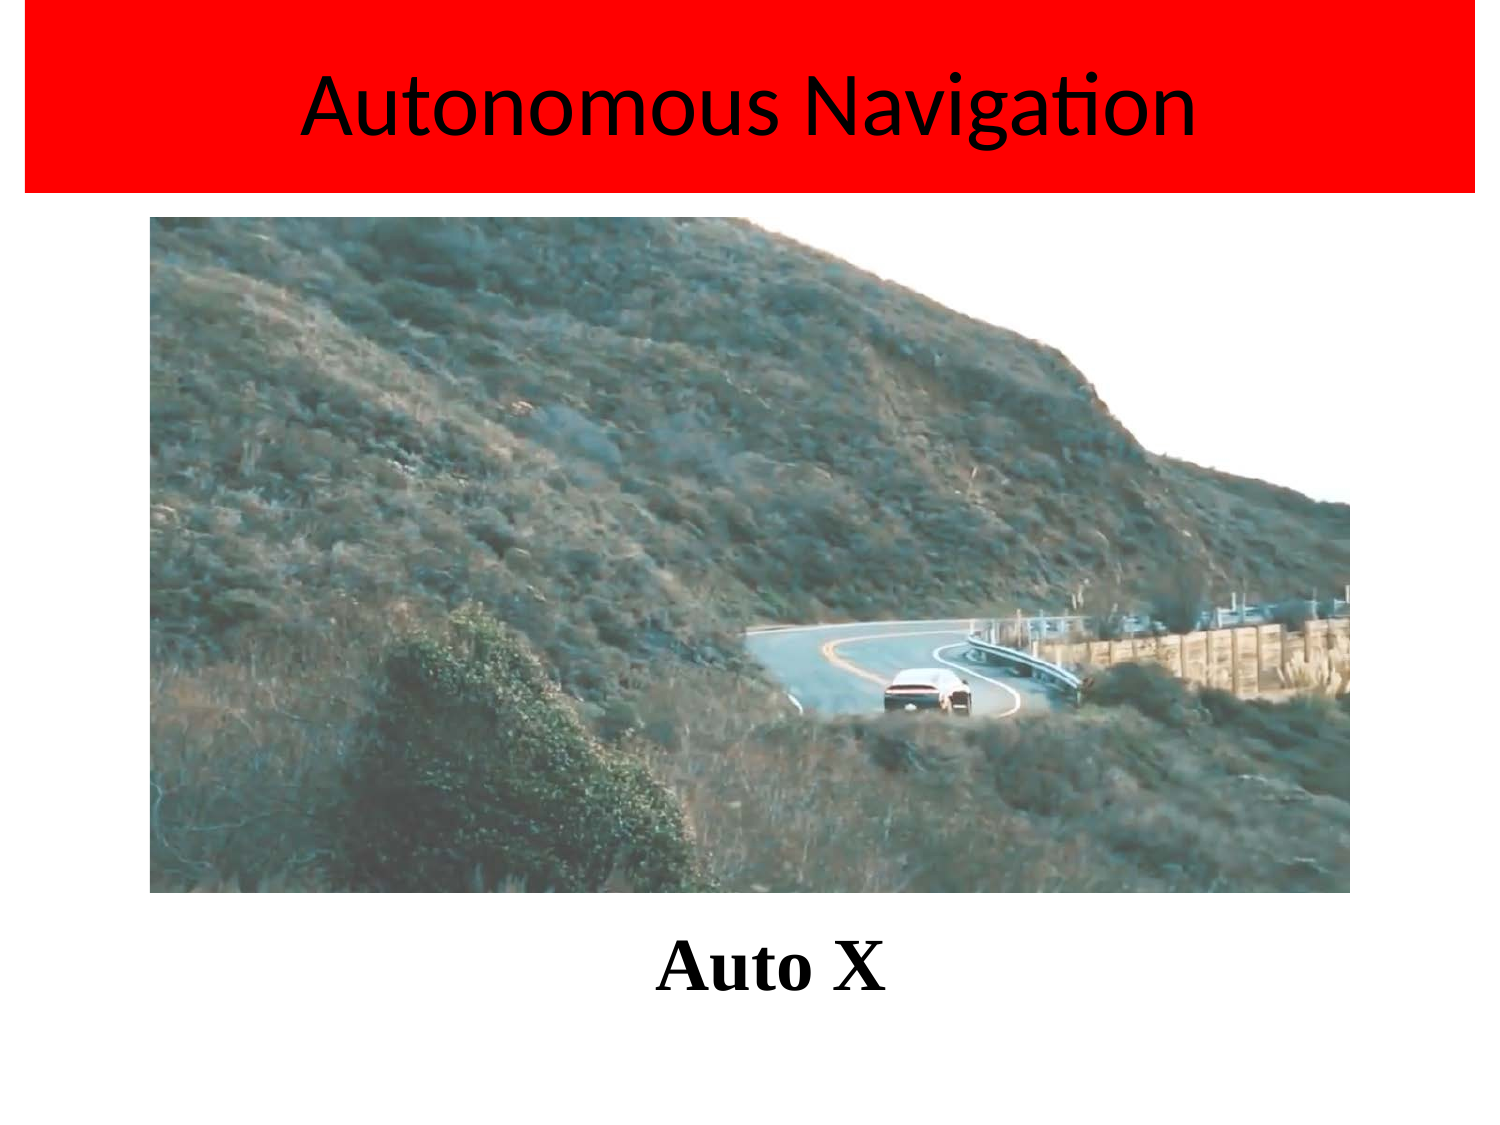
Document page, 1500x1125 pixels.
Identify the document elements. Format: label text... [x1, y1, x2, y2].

title Autonomous Navigation [24, 0, 1475, 193]
text_box [149, 217, 1350, 893]
text_box Auto X [653, 913, 889, 1006]
